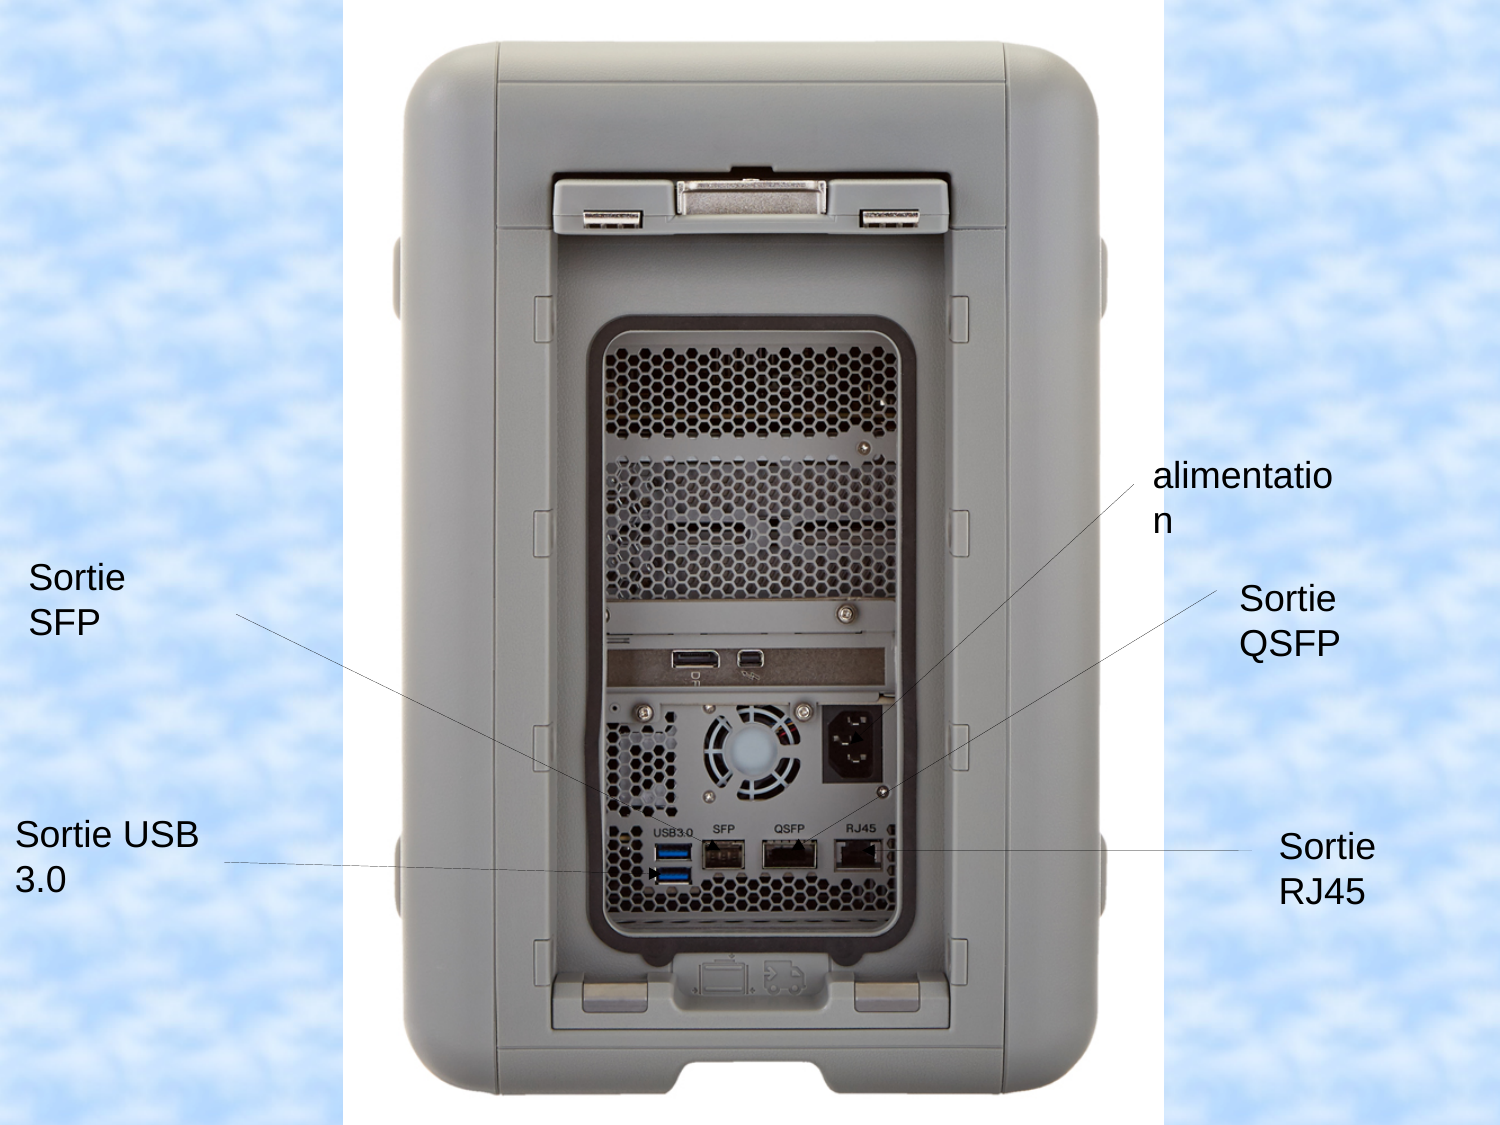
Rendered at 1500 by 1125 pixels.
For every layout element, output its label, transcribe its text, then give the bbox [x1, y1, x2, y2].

text_box alimentation [1168, 443, 1369, 501]
text_box Sortie RJ45 [1263, 814, 1487, 914]
text_box Sortie USB 3.0 [0, 803, 278, 860]
text_box Sortie SFP [13, 545, 225, 603]
text_box Sortie QSFP [1224, 566, 1465, 624]
picture [0, 0, 1500, 1125]
